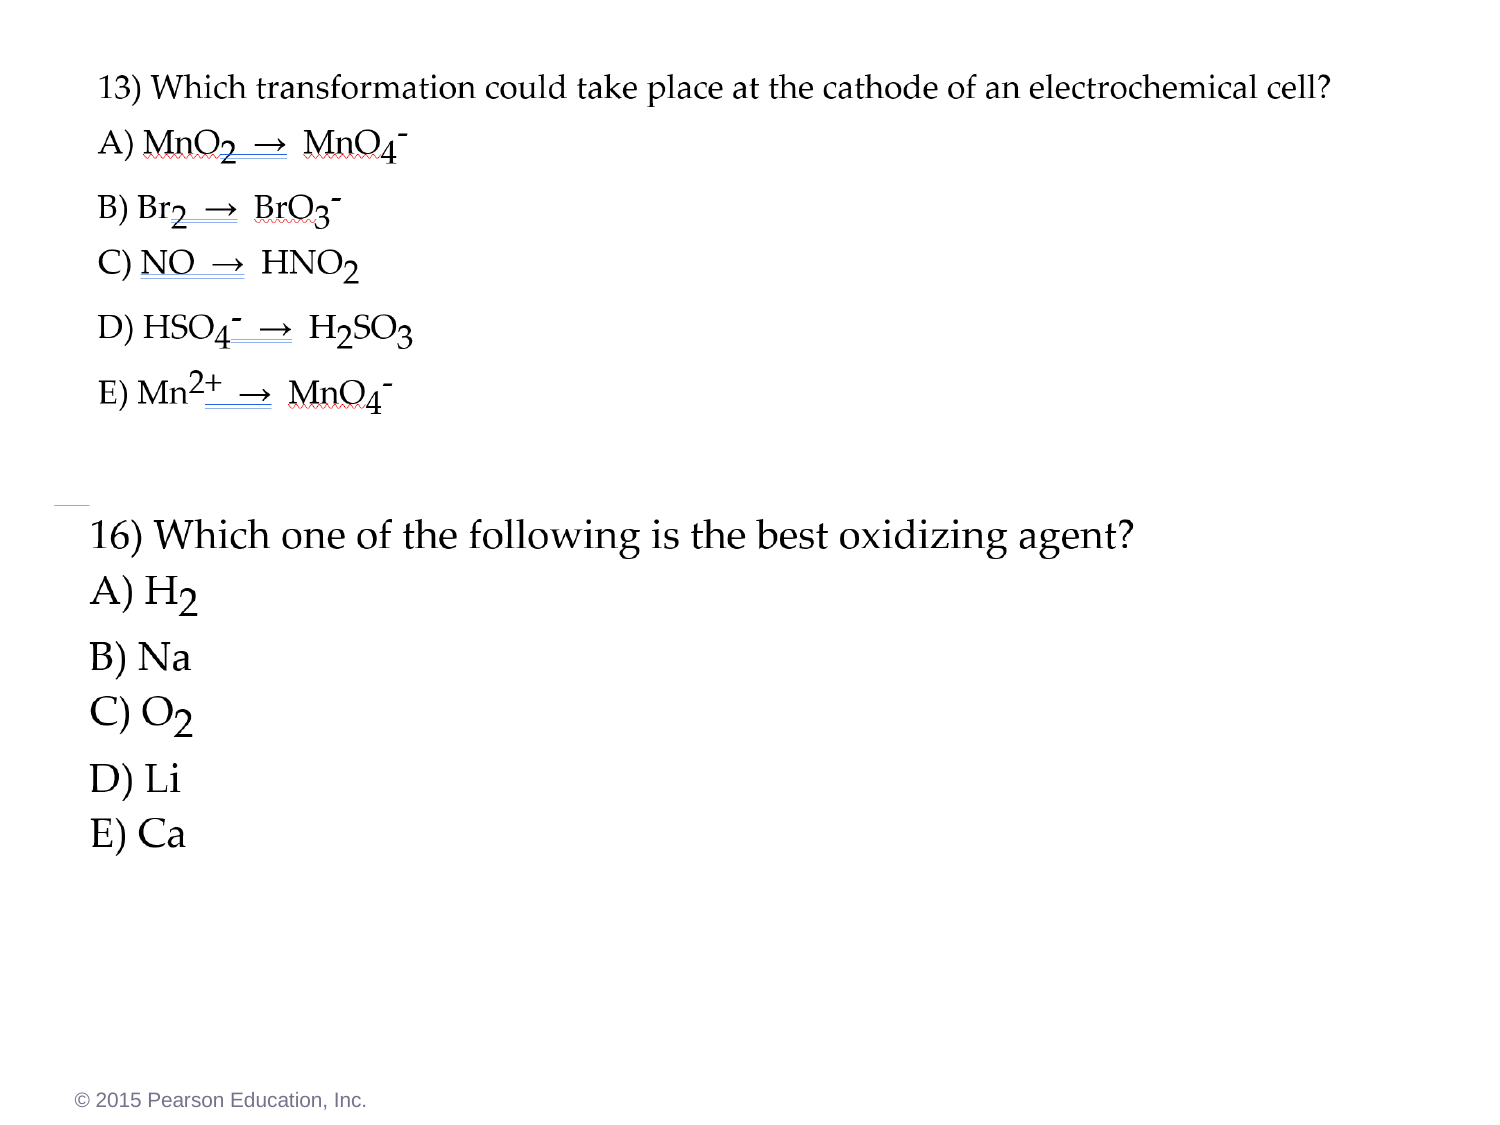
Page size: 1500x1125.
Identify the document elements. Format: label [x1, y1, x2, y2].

picture [79, 36, 1373, 426]
picture [54, 505, 1250, 865]
